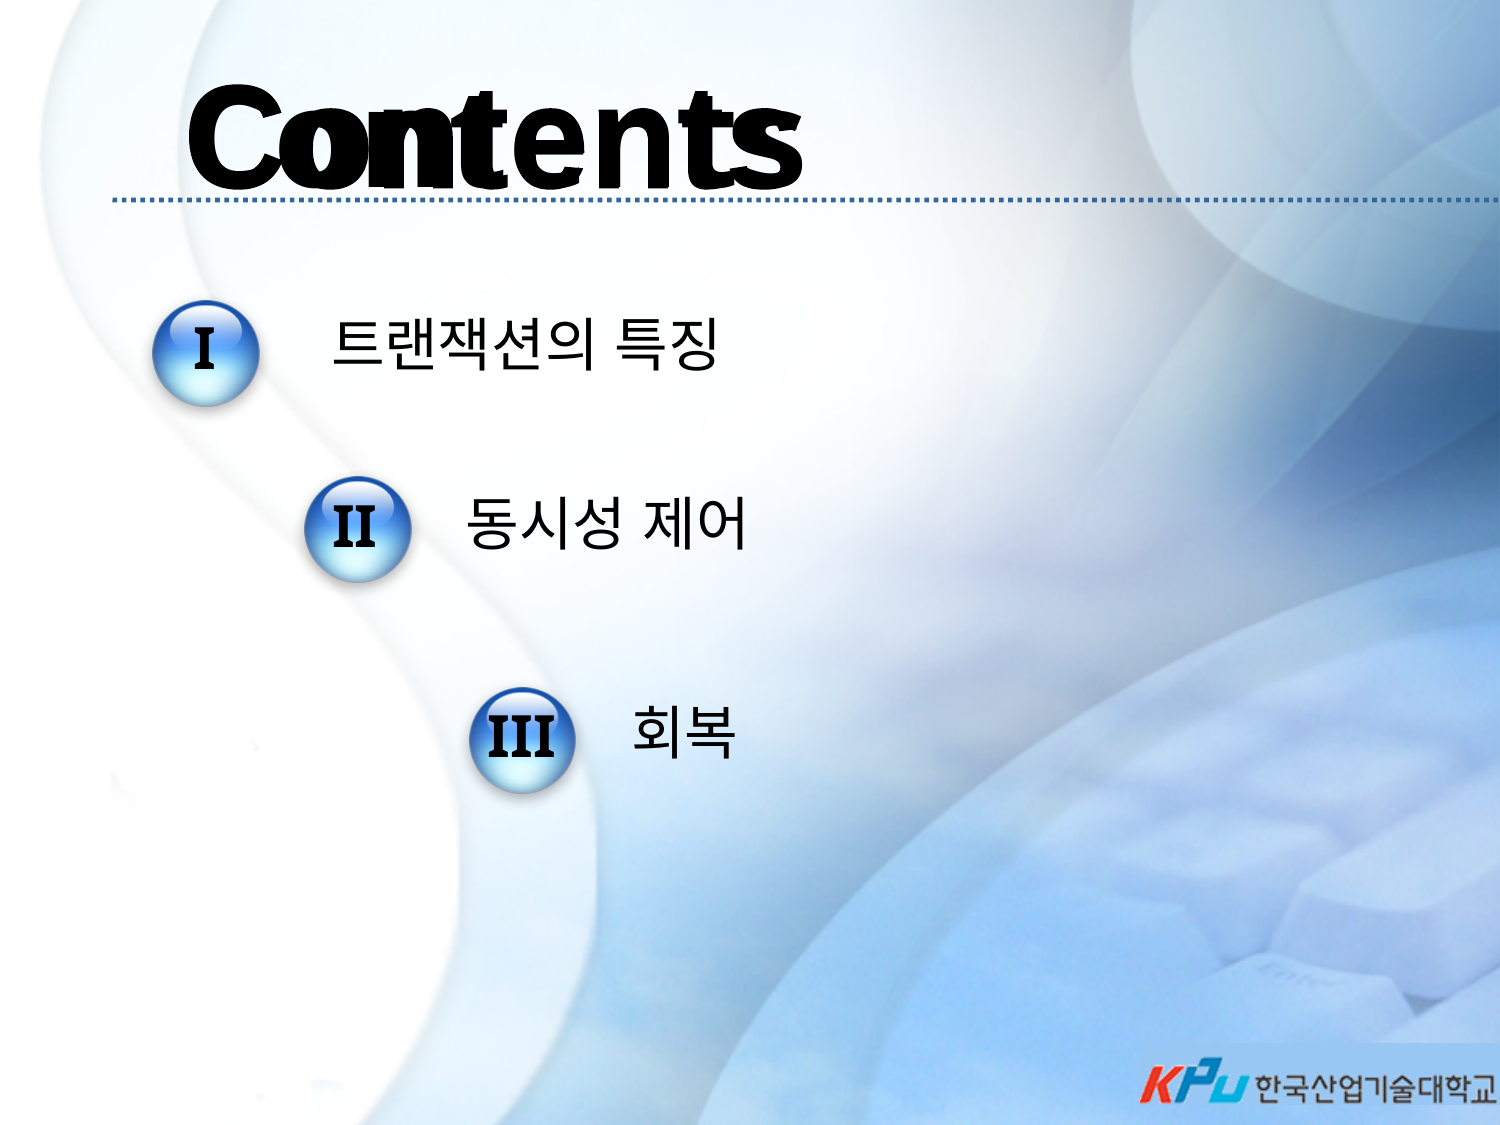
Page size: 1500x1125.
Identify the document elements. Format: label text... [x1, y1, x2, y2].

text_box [456, 679, 760, 811]
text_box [140, 292, 758, 425]
text_box Contents [171, 42, 832, 223]
picture [0, 0, 1500, 1125]
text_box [292, 468, 781, 600]
